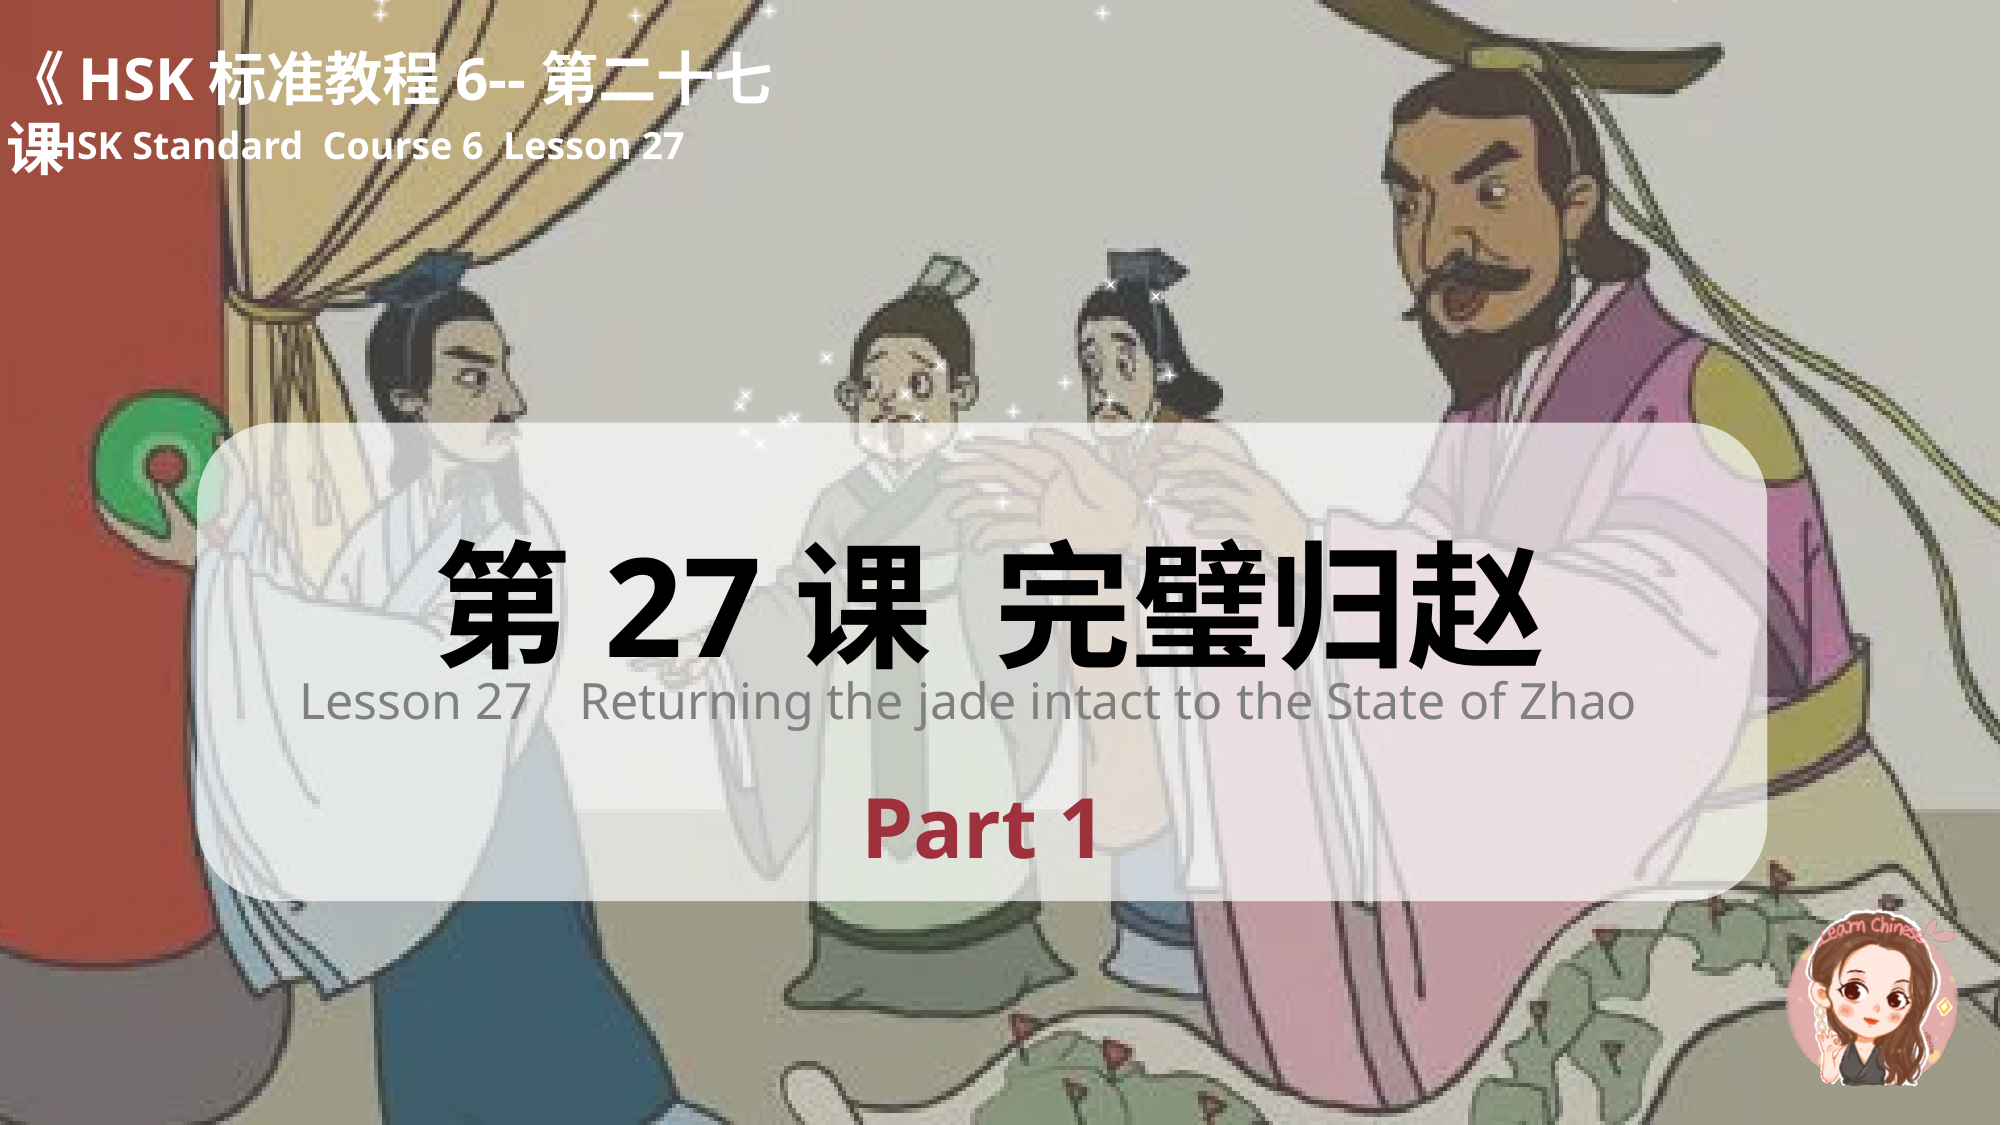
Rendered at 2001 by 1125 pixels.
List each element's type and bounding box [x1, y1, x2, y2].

text_box [197, 422, 1782, 902]
picture [0, 0, 2001, 1125]
